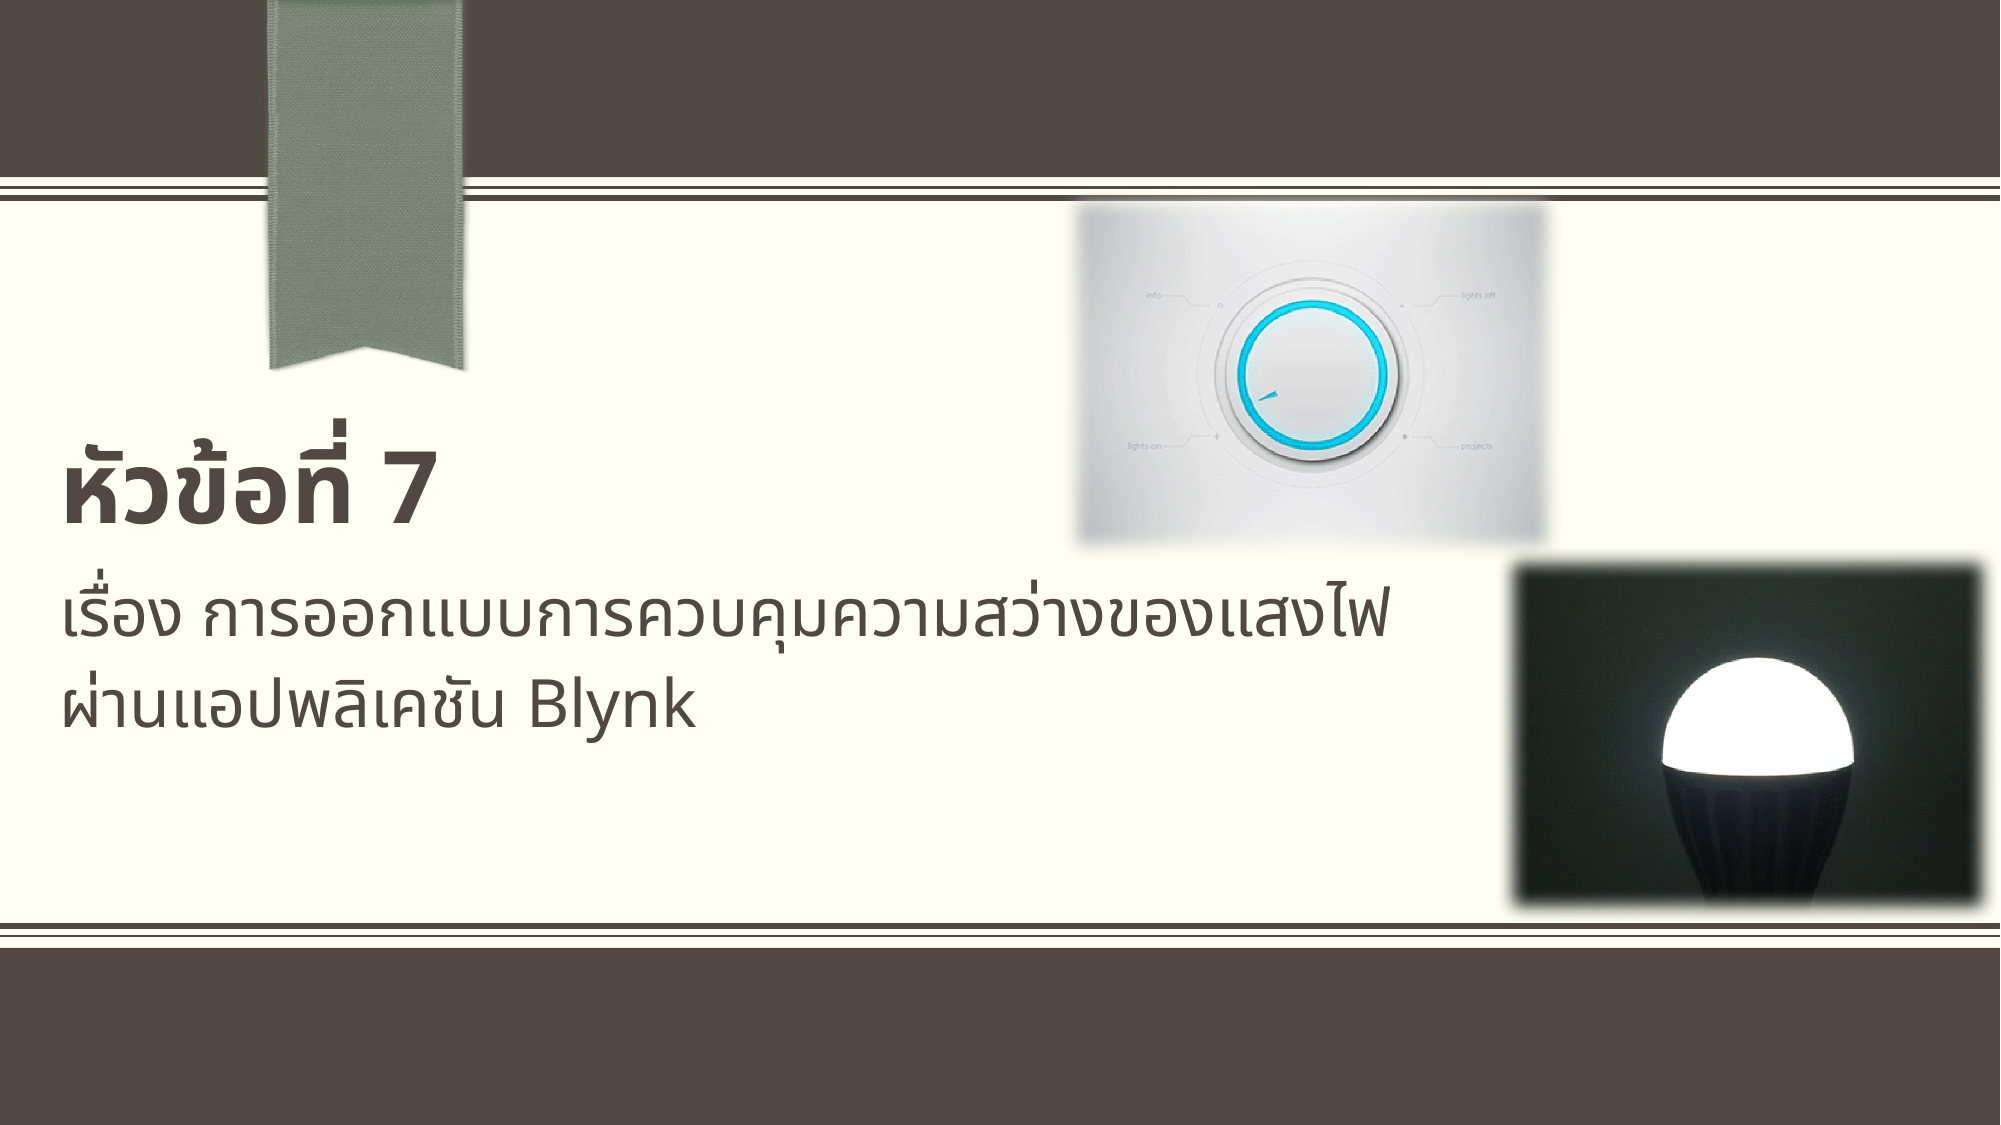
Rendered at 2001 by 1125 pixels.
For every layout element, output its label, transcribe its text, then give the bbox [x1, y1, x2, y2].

title หัวข้อที่ 7 [59, 406, 1000, 563]
subtitle เรื่อง การออกแบบการควบคุมความสว่างของแสงไฟผ่านแอปพลิเคชัน Blynk [59, 558, 1425, 875]
picture [1059, 184, 2000, 924]
